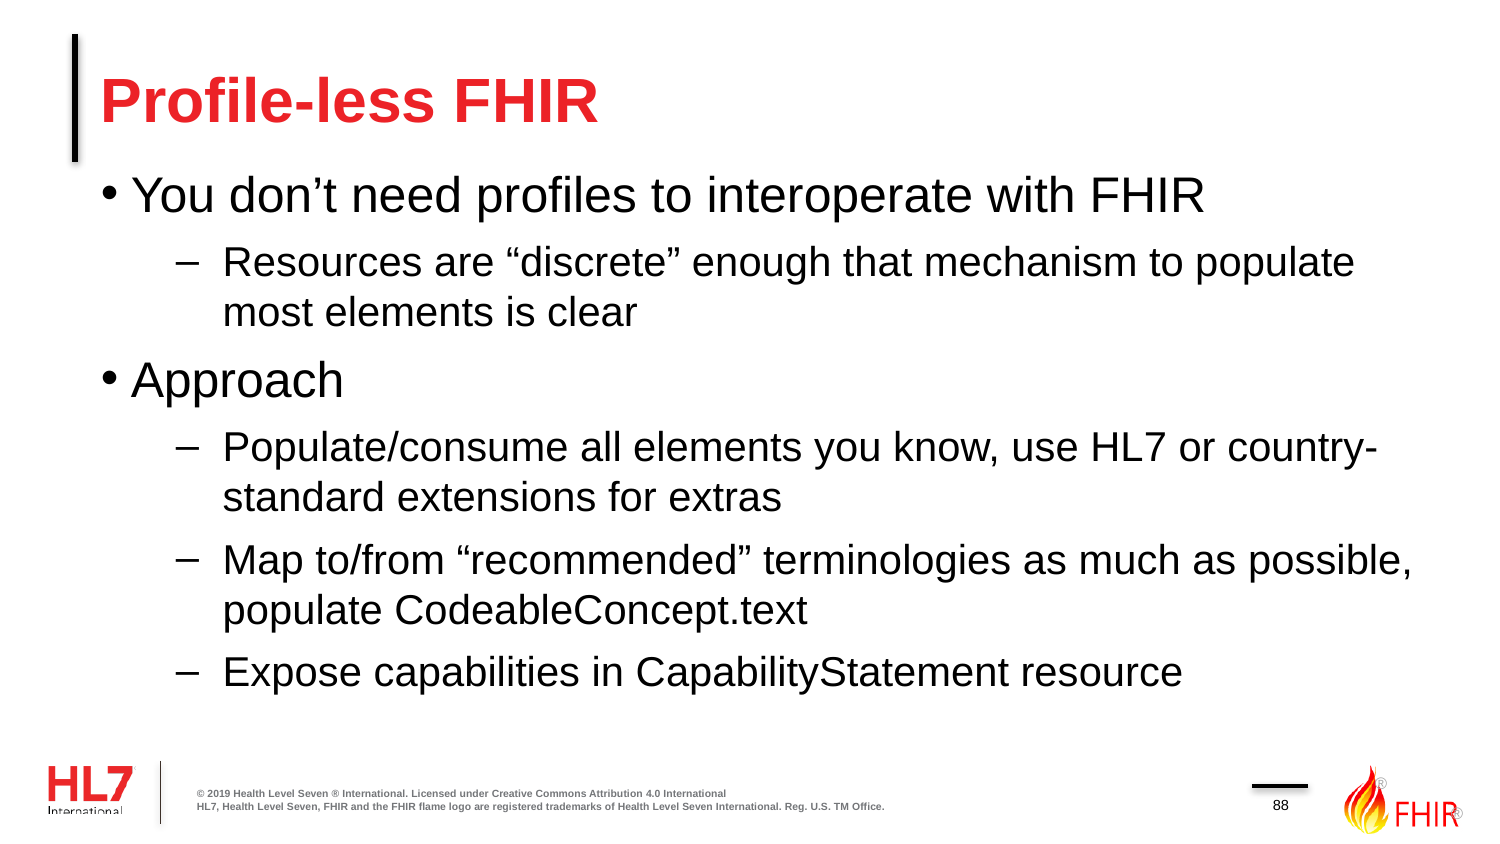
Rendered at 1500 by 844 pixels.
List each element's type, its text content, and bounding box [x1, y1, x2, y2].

title Profile-less FHIR [100, 33, 1451, 162]
slide_number 88 [1258, 786, 1304, 813]
footer © 2019 Health Level Seven ® International. Licensed under Creative Commons Attribution 4.0 International HL7, Health Level Seven, FHIR and the FHIR flame logo are registered trademarks of Health Level Seven International. Reg. U.S. TM Office. [196, 786, 941, 813]
list You don’t need profiles to interoperate with FHIR Resources are “discrete” enough that mechanism to populate most elements is clear Approach Populate/consume all elements you know, use HL7 or country-standard extensions for extras Map to/from “recommended” terminologies as much as possible, populate CodeableConcept.text Expose capabilities in CapabilityStatement resource [100, 162, 1451, 731]
picture [1339, 760, 1463, 837]
